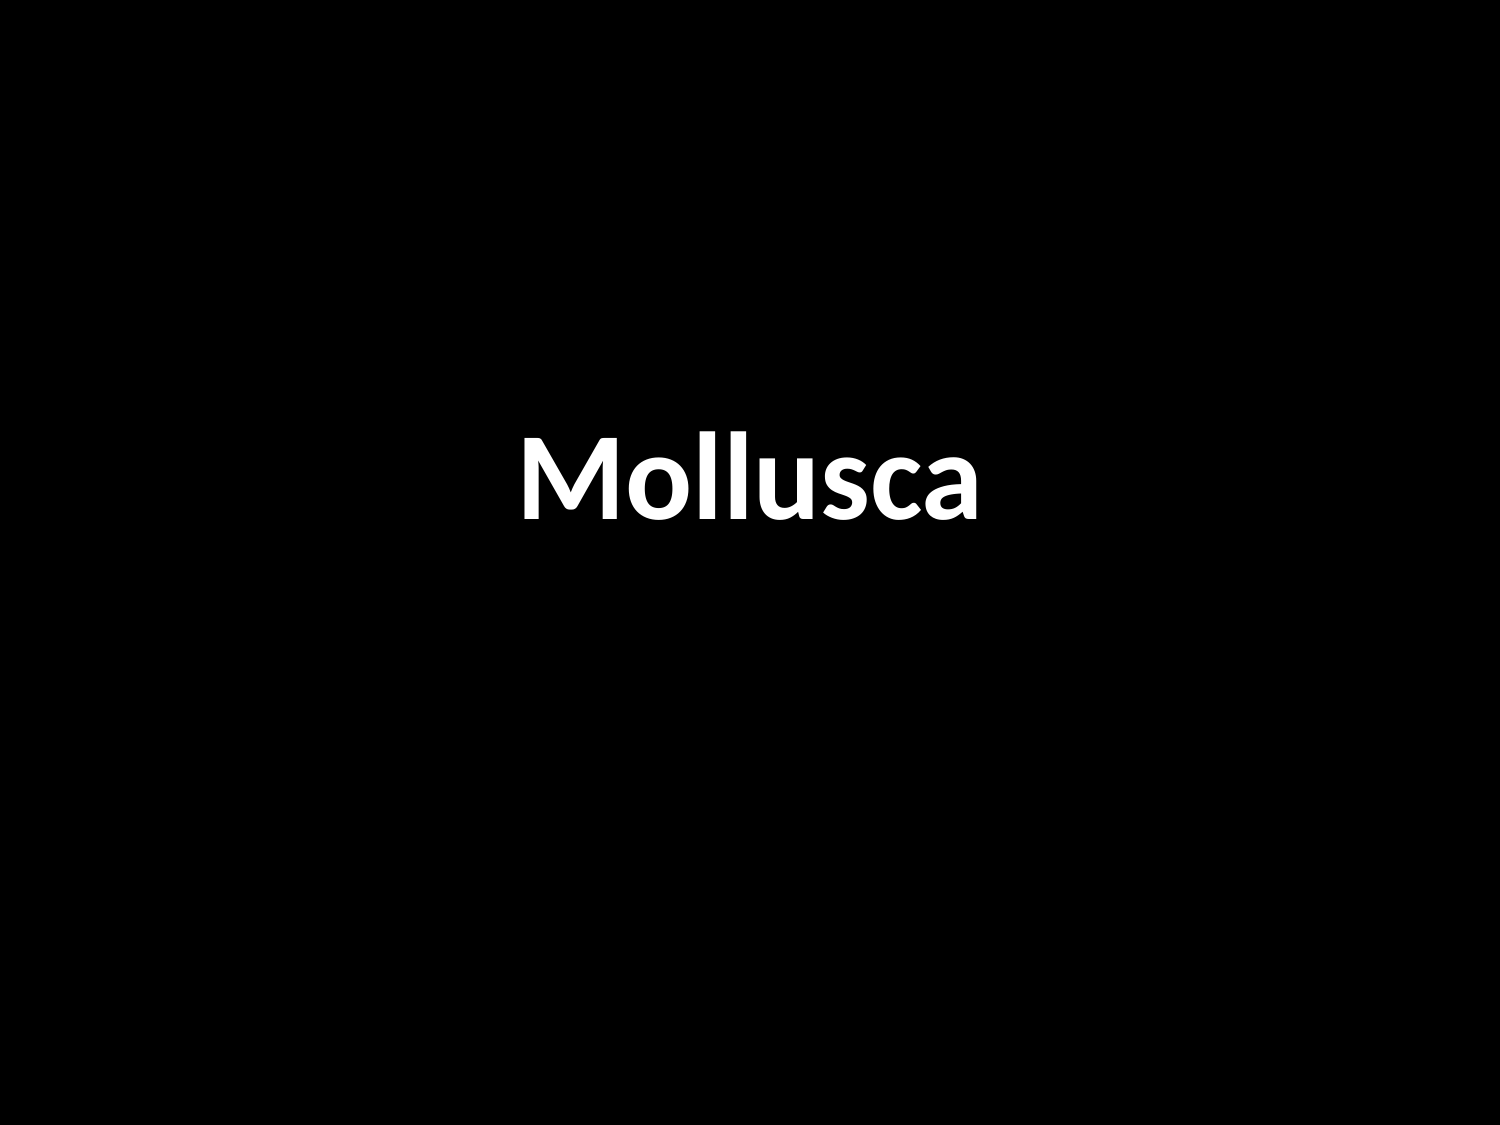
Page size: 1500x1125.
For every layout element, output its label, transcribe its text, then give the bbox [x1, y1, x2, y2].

title Mollusca [112, 349, 1388, 591]
